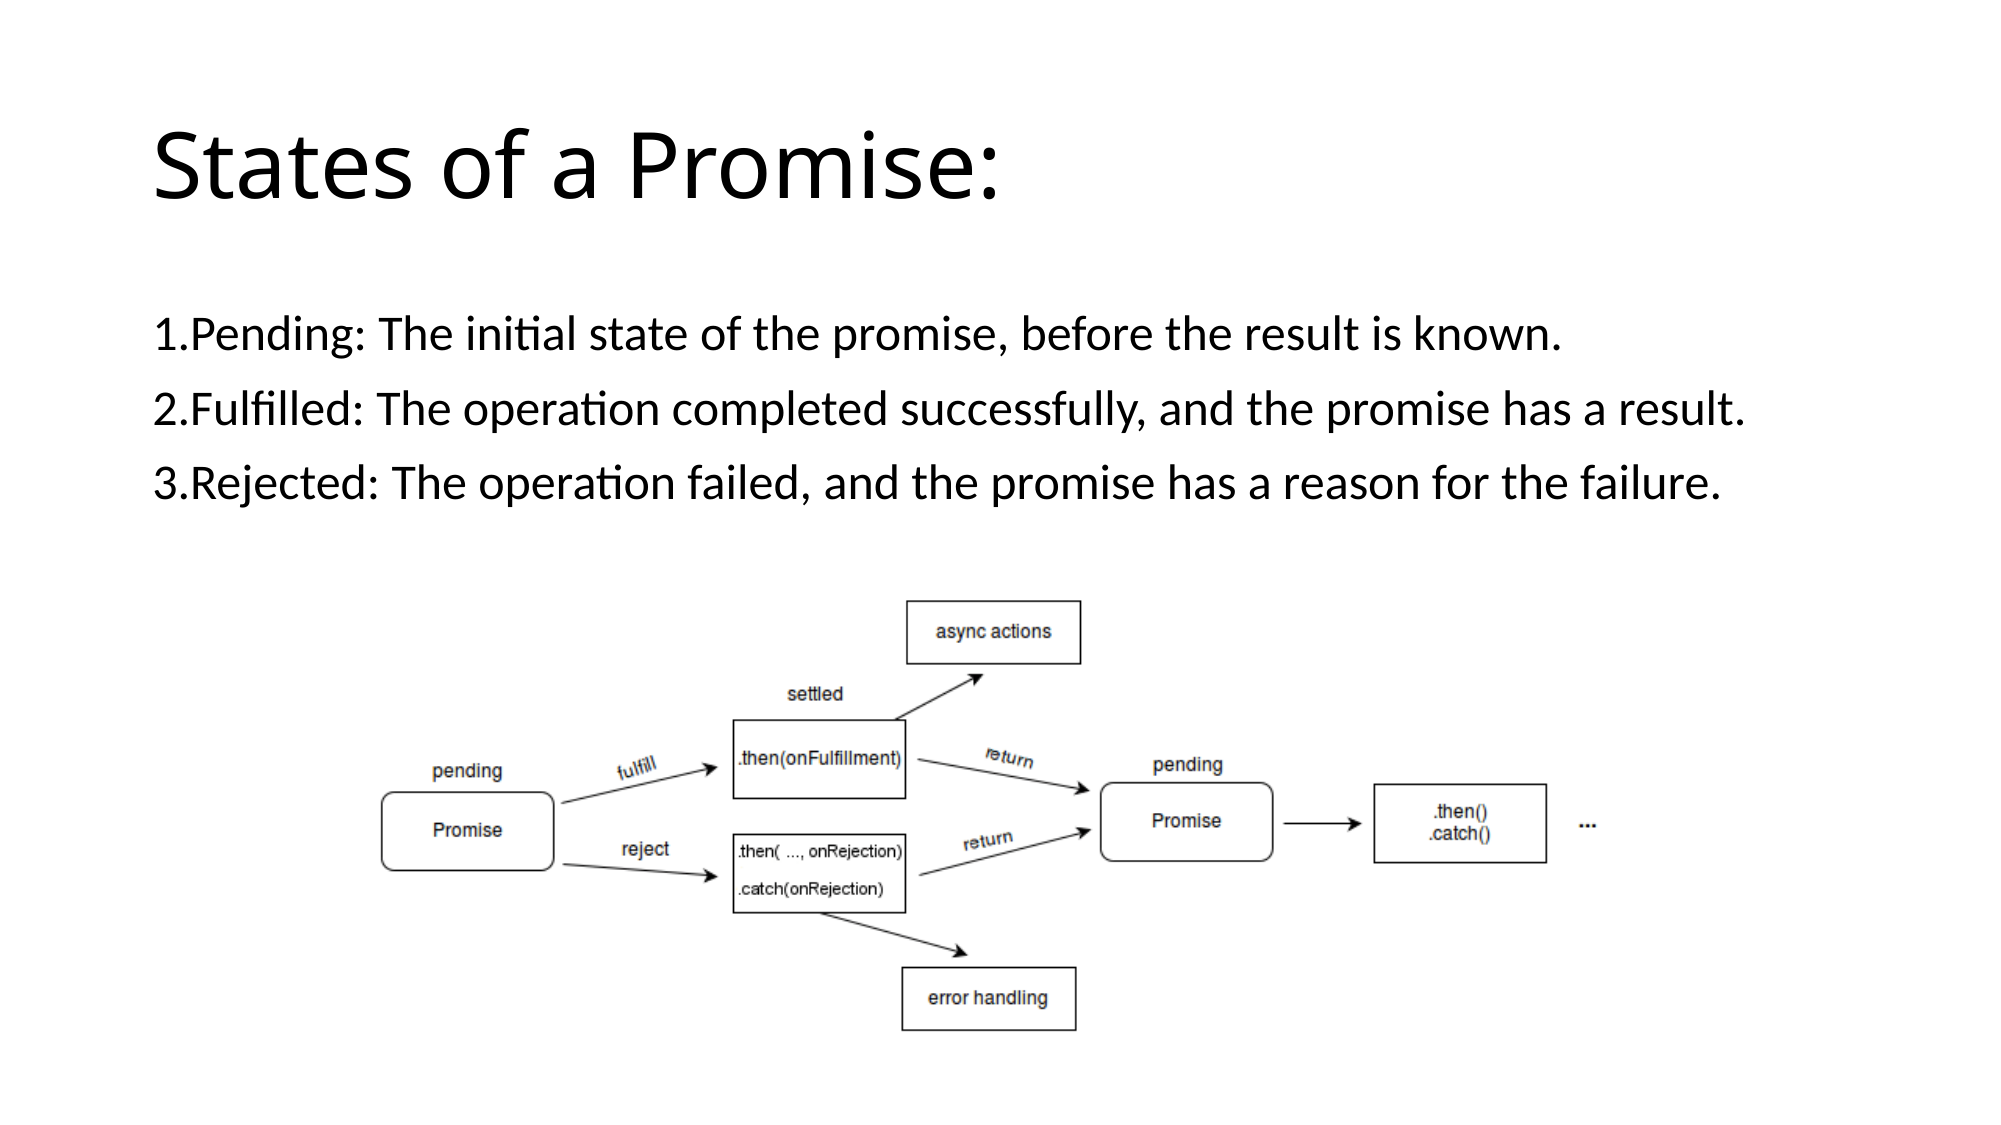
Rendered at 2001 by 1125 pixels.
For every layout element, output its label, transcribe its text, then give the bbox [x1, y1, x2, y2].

title States of a Promise: [137, 59, 1863, 278]
picture [361, 585, 1613, 1050]
list Pending: The initial state of the promise, before the result is known. Fulfilled: The operation completed successfully, and the promise has a result. Rejected: The operation failed, and the promise has a reason for the failure. [137, 299, 1863, 1014]
